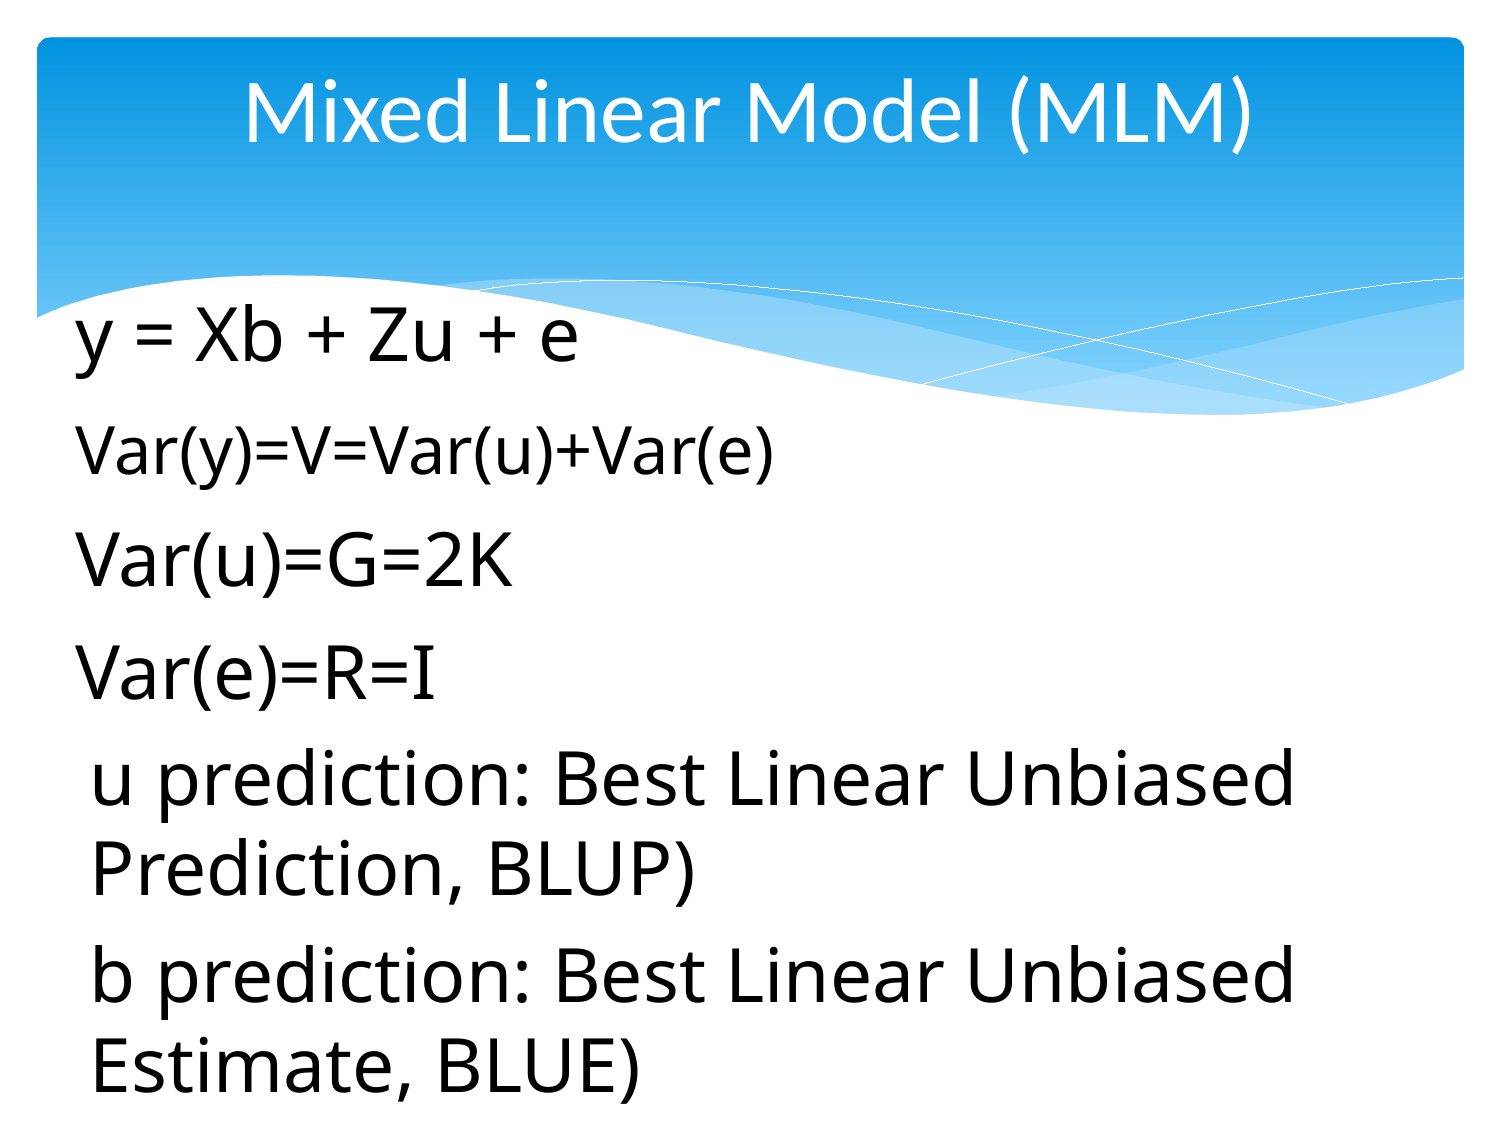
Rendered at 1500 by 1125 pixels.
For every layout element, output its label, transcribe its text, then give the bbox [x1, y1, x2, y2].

text_box u prediction: Best Linear Unbiased Prediction, BLUP) [75, 723, 1454, 918]
text_box Var(y)=V=Var(u)+Var(e) [60, 400, 1440, 496]
text_box y = Xb + Zu + e [60, 279, 1440, 385]
text_box b prediction: Best Linear Unbiased Estimate, BLUE) [75, 920, 1454, 1116]
title Mixed Linear Model (MLM) [75, 12, 1425, 200]
